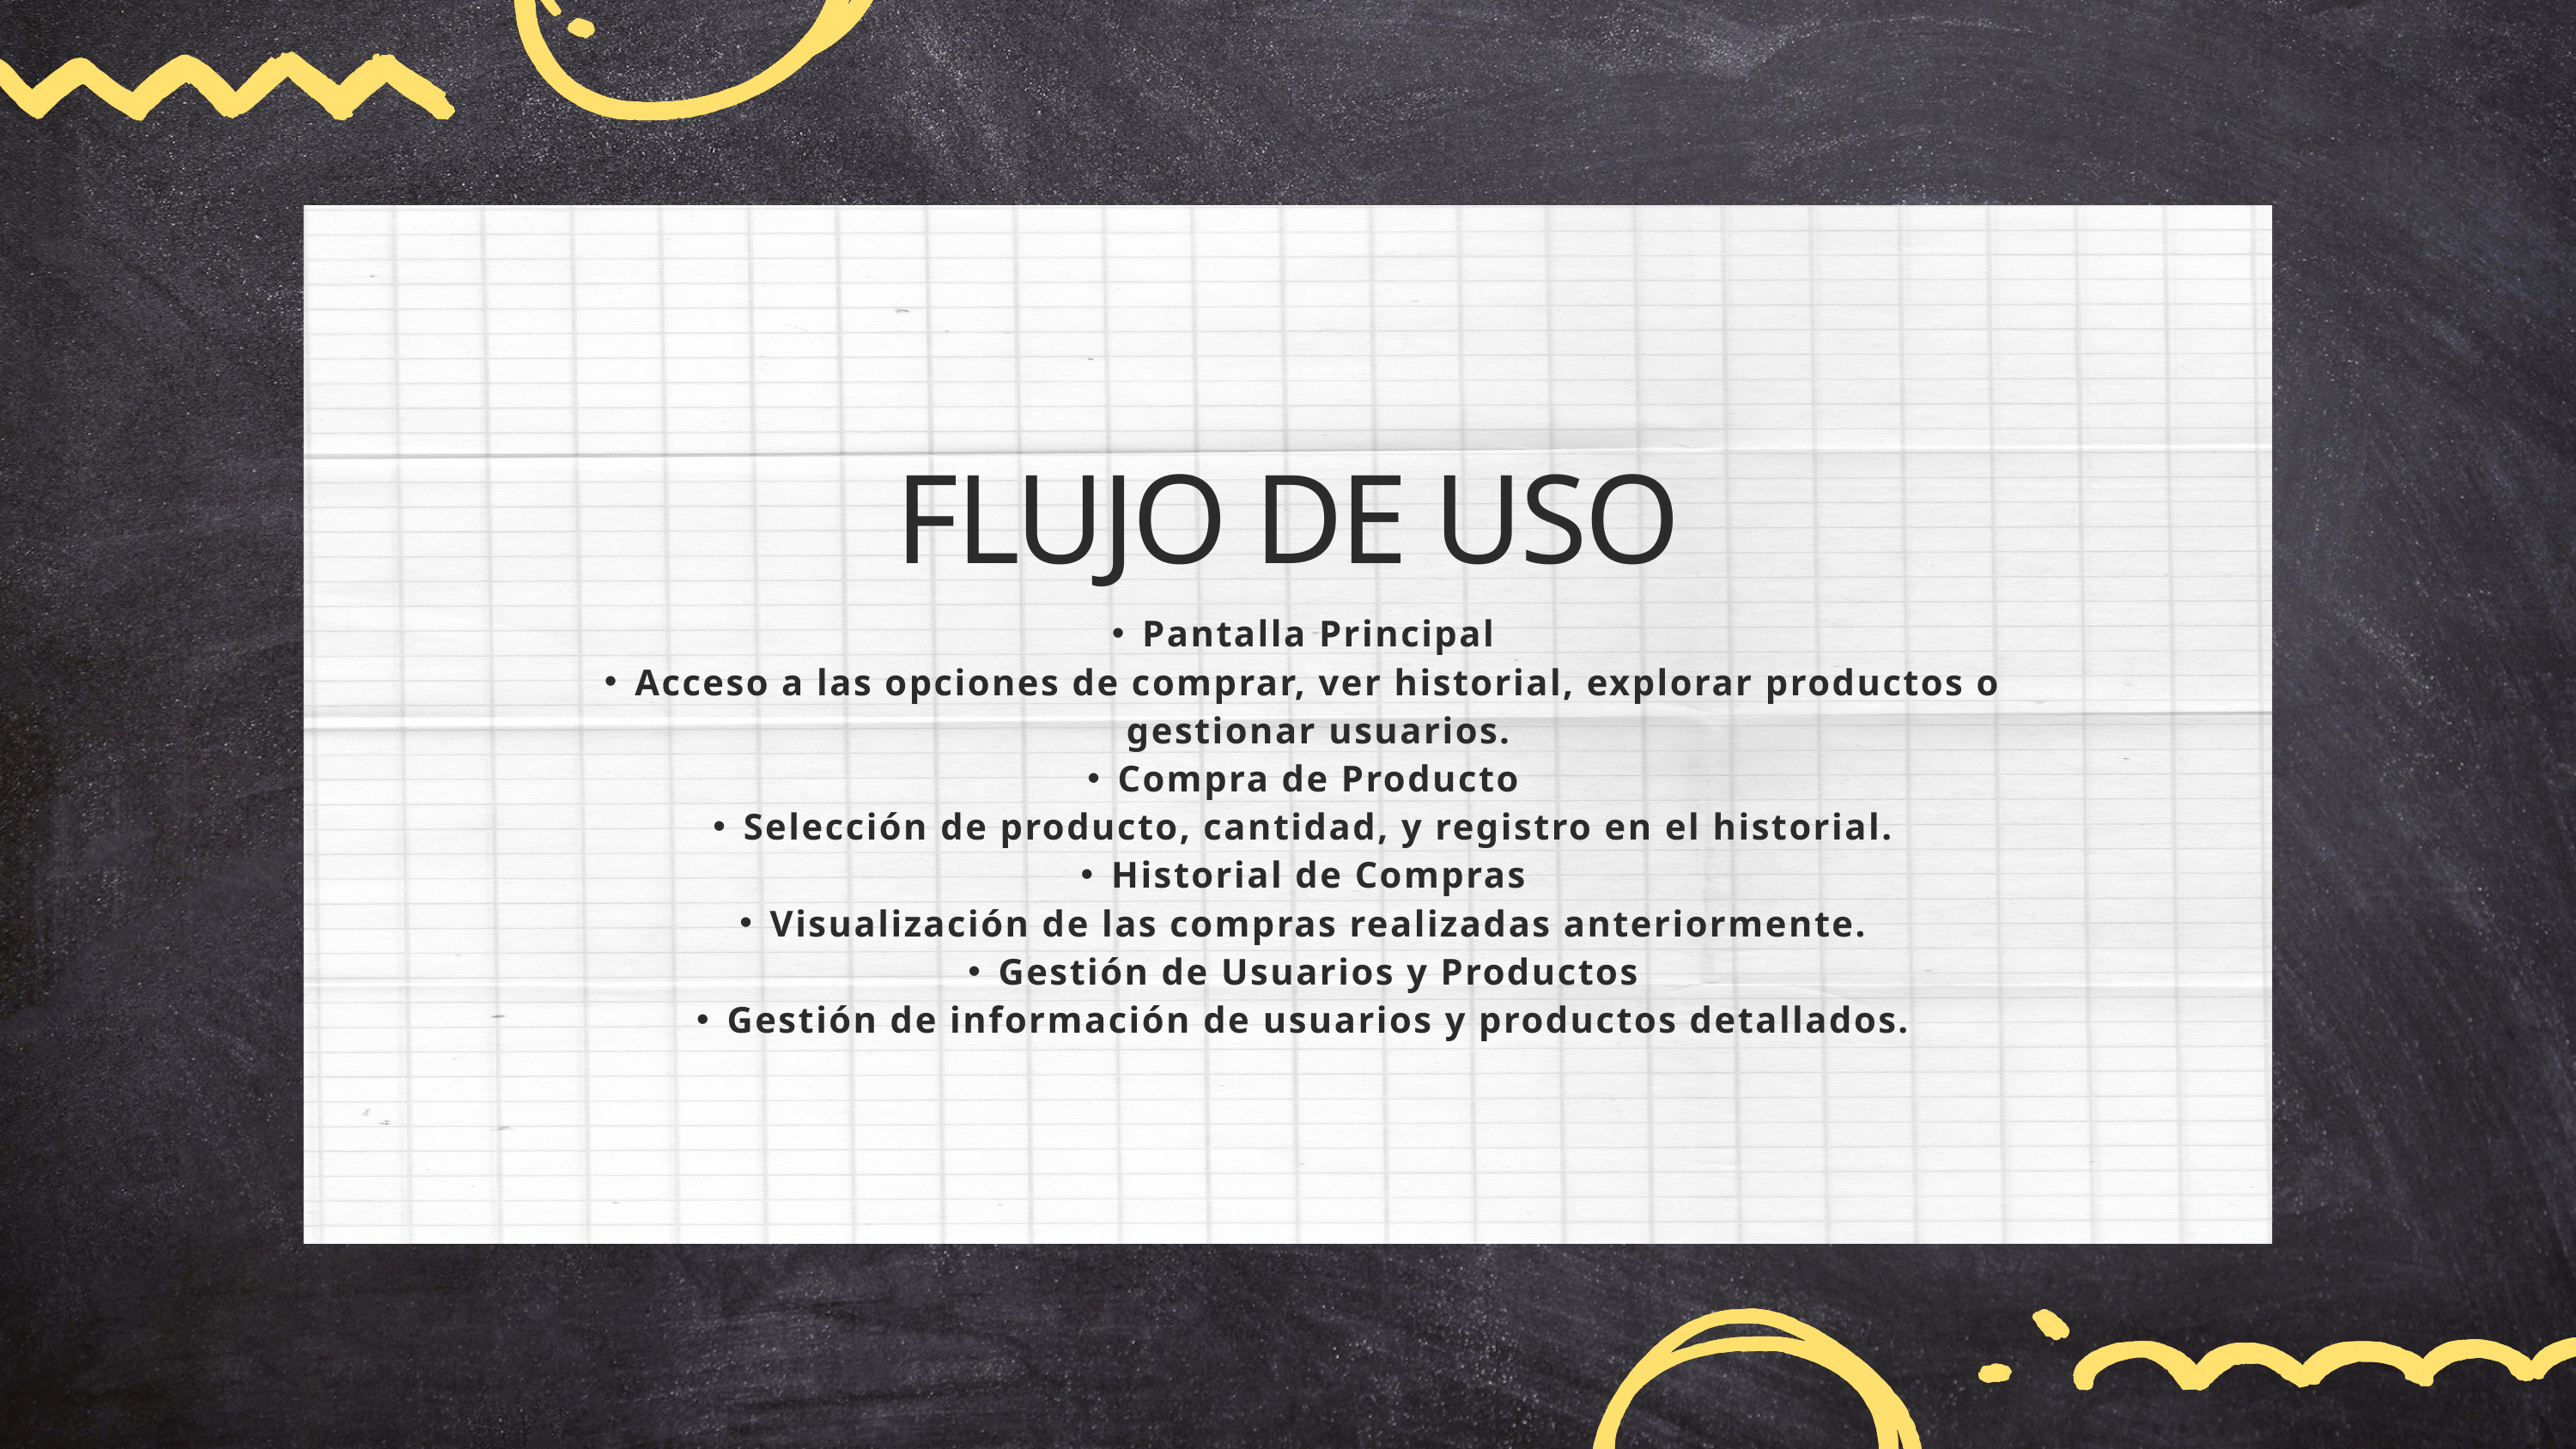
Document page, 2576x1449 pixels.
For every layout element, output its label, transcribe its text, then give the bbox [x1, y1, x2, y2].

text_box [1589, 1308, 1923, 1449]
text_box [303, 205, 2273, 1244]
text_box [513, 0, 882, 121]
text_box [1978, 1308, 2576, 1394]
text_box Pantalla Principal Acceso a las opciones de comprar, ver historial, explorar productos o gestionar usuarios. Compra de Producto Selección de producto, cantidad, y registro en el historial. Historial de Compras Visualización de las compras realizadas anteriormente. Gestión de Usuarios y Productos Gestión de información de usuarios y productos detallados. [483, 605, 2093, 1089]
text_box [0, 51, 455, 121]
text_box FLUJO DE USO [755, 438, 1821, 589]
text_box [0, 0, 2576, 1449]
